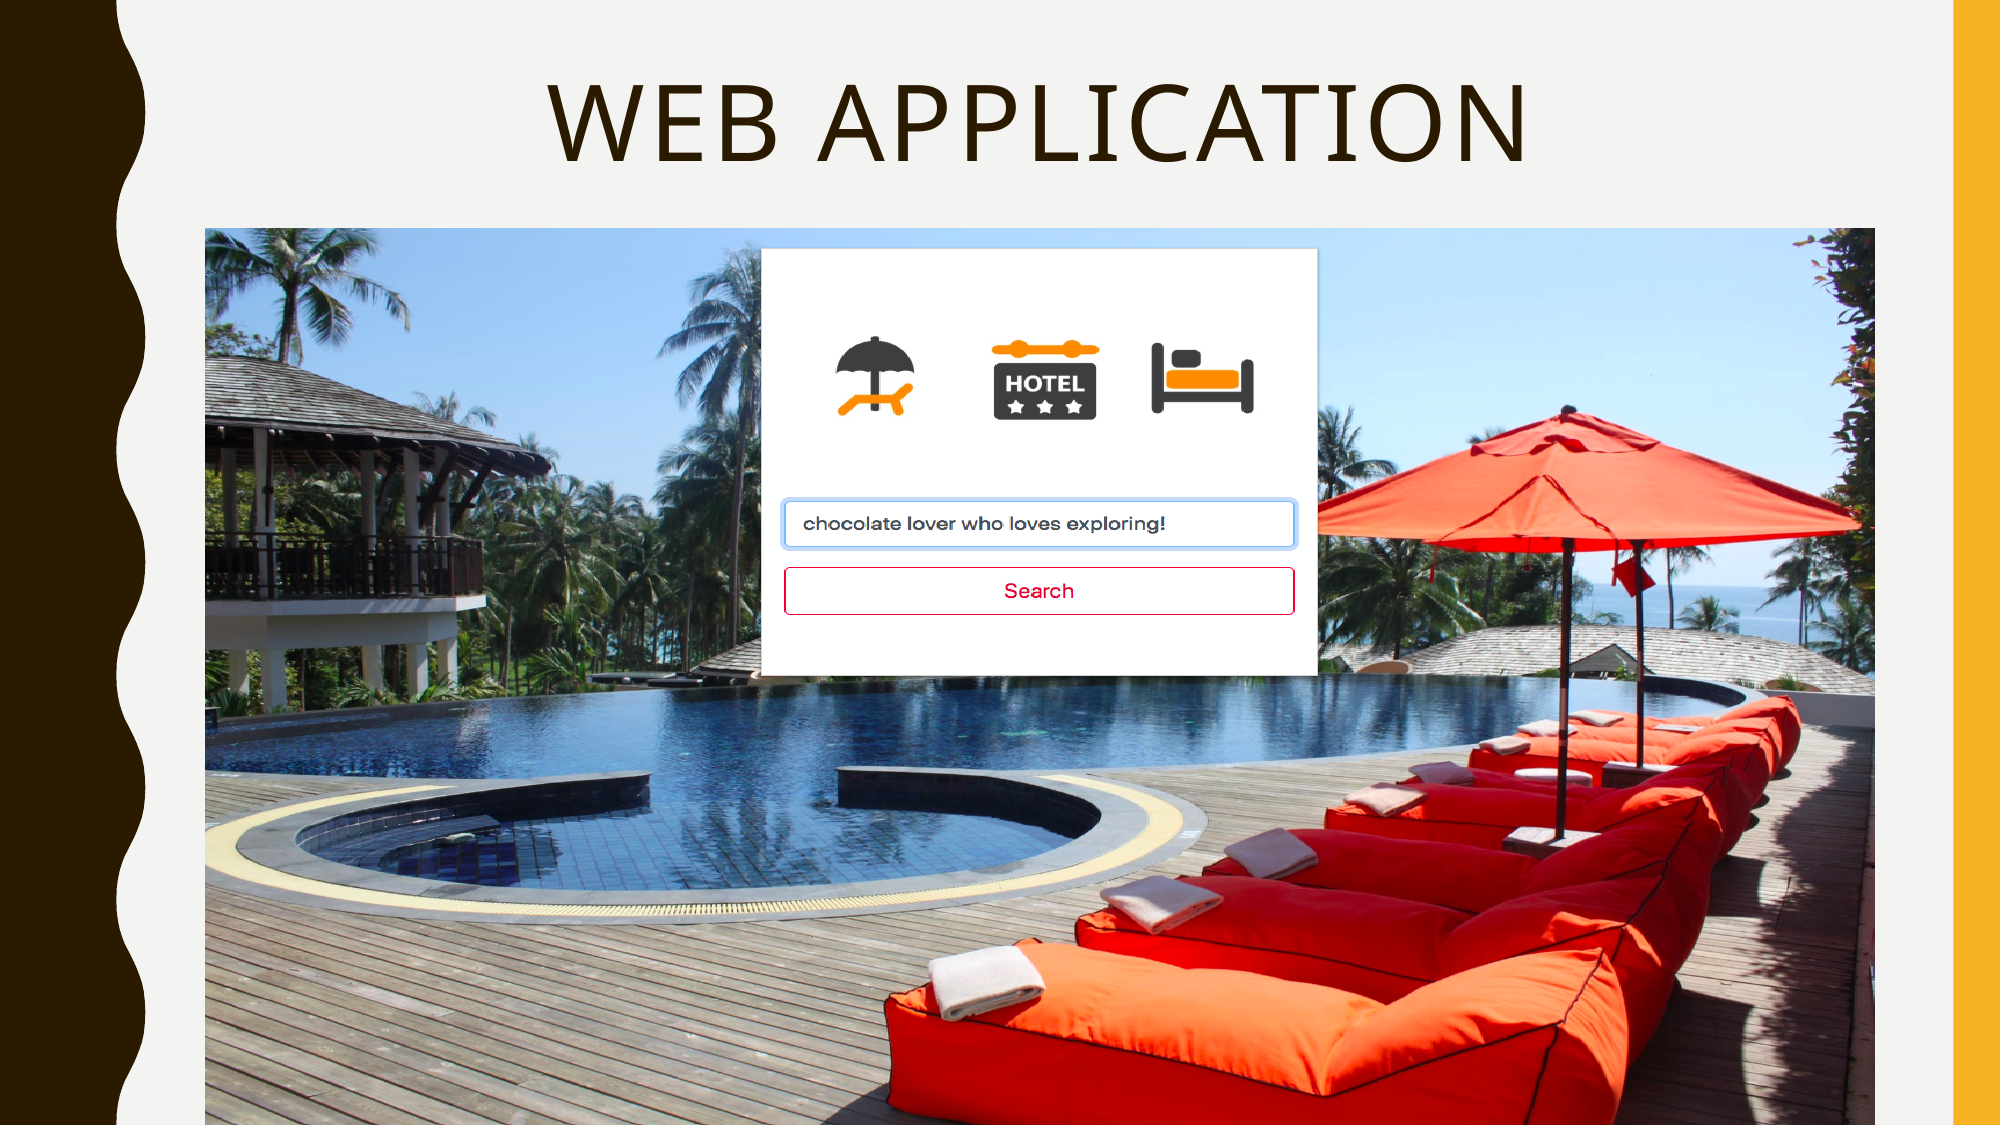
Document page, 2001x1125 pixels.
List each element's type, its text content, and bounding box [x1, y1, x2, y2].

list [205, 228, 1875, 1125]
title Web Application [205, 62, 1875, 228]
